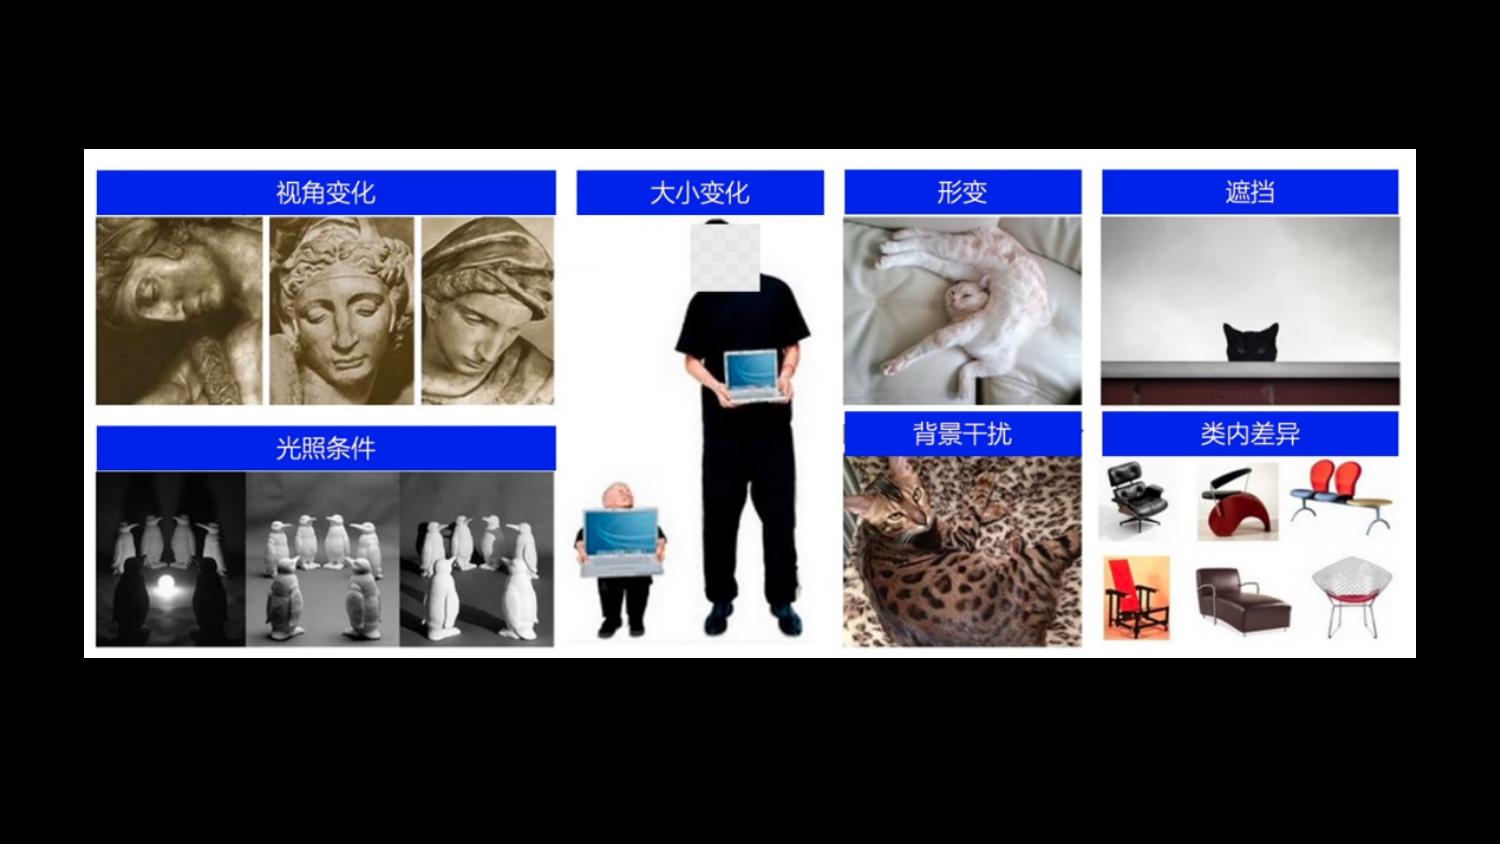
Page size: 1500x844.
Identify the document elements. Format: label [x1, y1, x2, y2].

picture [83, 148, 1417, 659]
